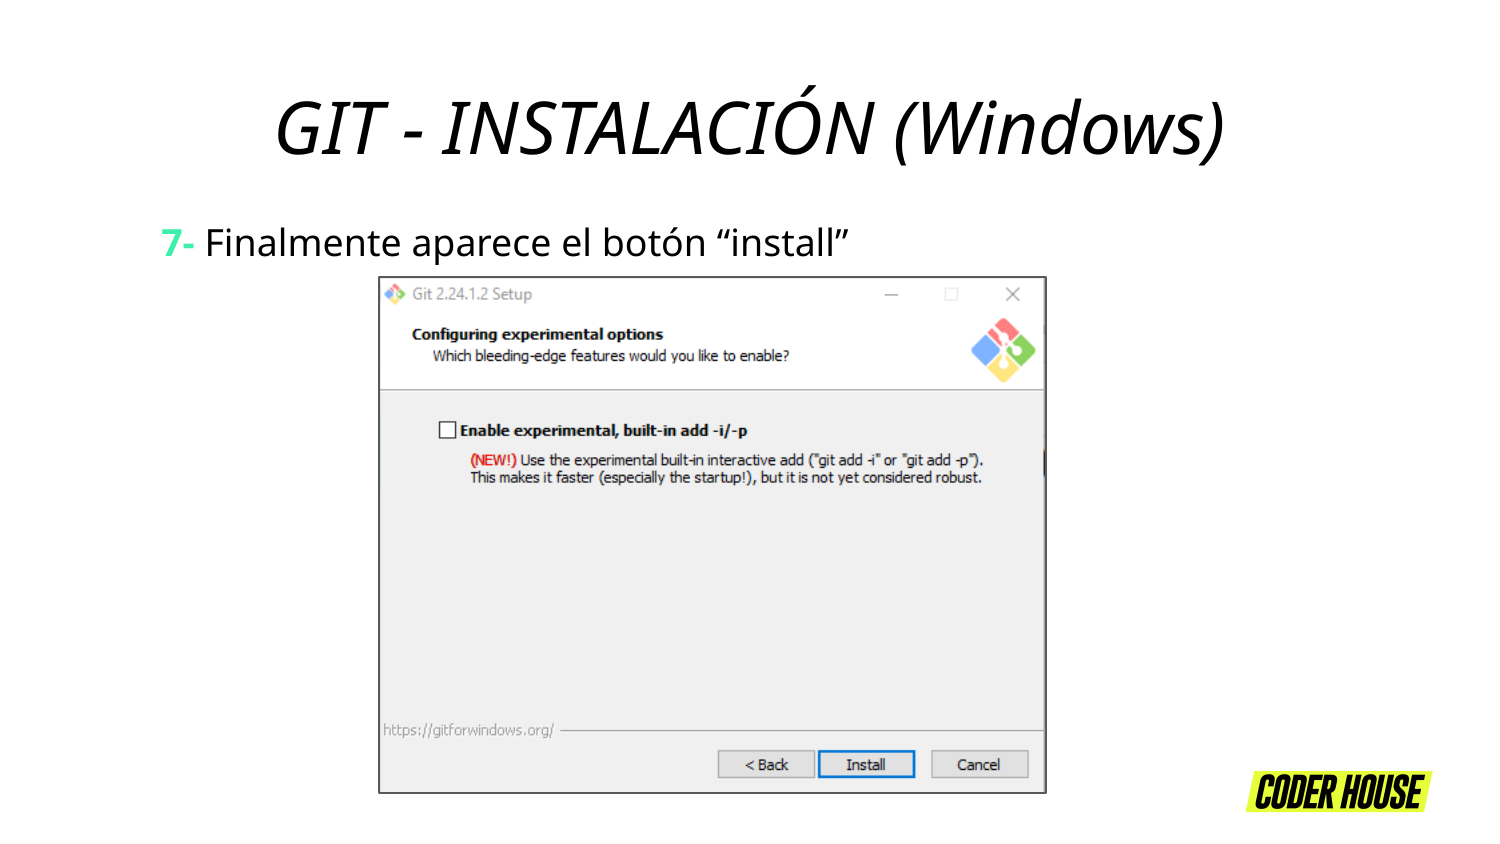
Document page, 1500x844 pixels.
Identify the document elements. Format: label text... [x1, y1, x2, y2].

text_box GIT - INSTALACIÓN (Windows) [129, 53, 1371, 168]
picture [1241, 764, 1437, 819]
text_box 7- Finalmente aparece el botón “install” [146, 181, 1333, 296]
picture [379, 277, 1046, 793]
